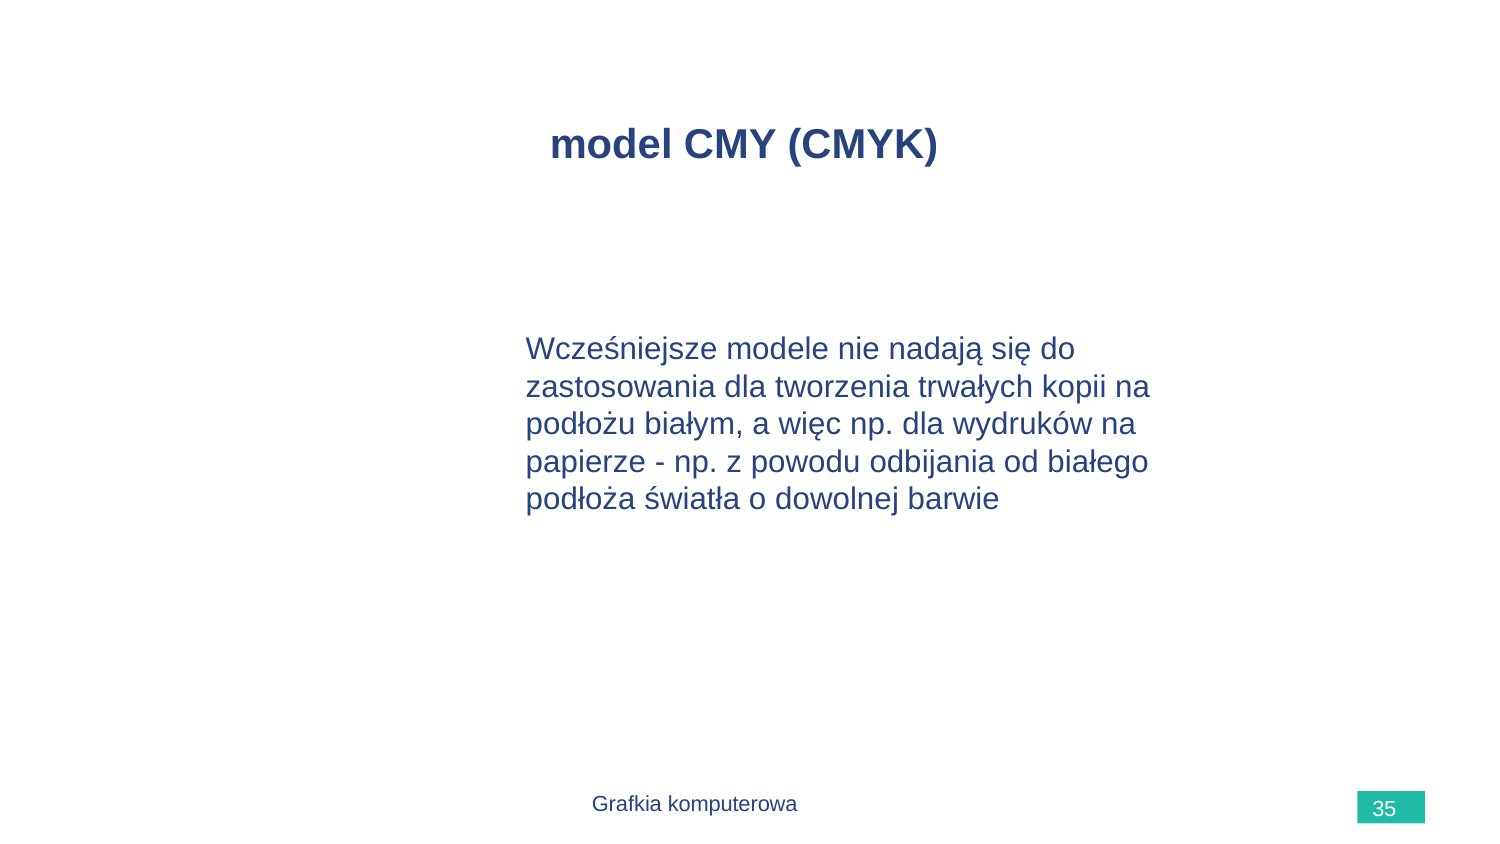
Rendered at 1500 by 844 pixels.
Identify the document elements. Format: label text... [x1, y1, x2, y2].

text_box Wcześniejsze modele nie nadają się do zastosowania dla tworzenia trwałych kopii na podłożu białym, a więc np. dla wydruków na papierze - np. z powodu odbijania od białego podłoża światła o dowolnej barwie [510, 321, 1263, 523]
slide_number 35 [1357, 791, 1425, 824]
footer Grafkia komputerowa [275, 782, 1115, 827]
title model CMY (CMYK) [75, 33, 1425, 175]
